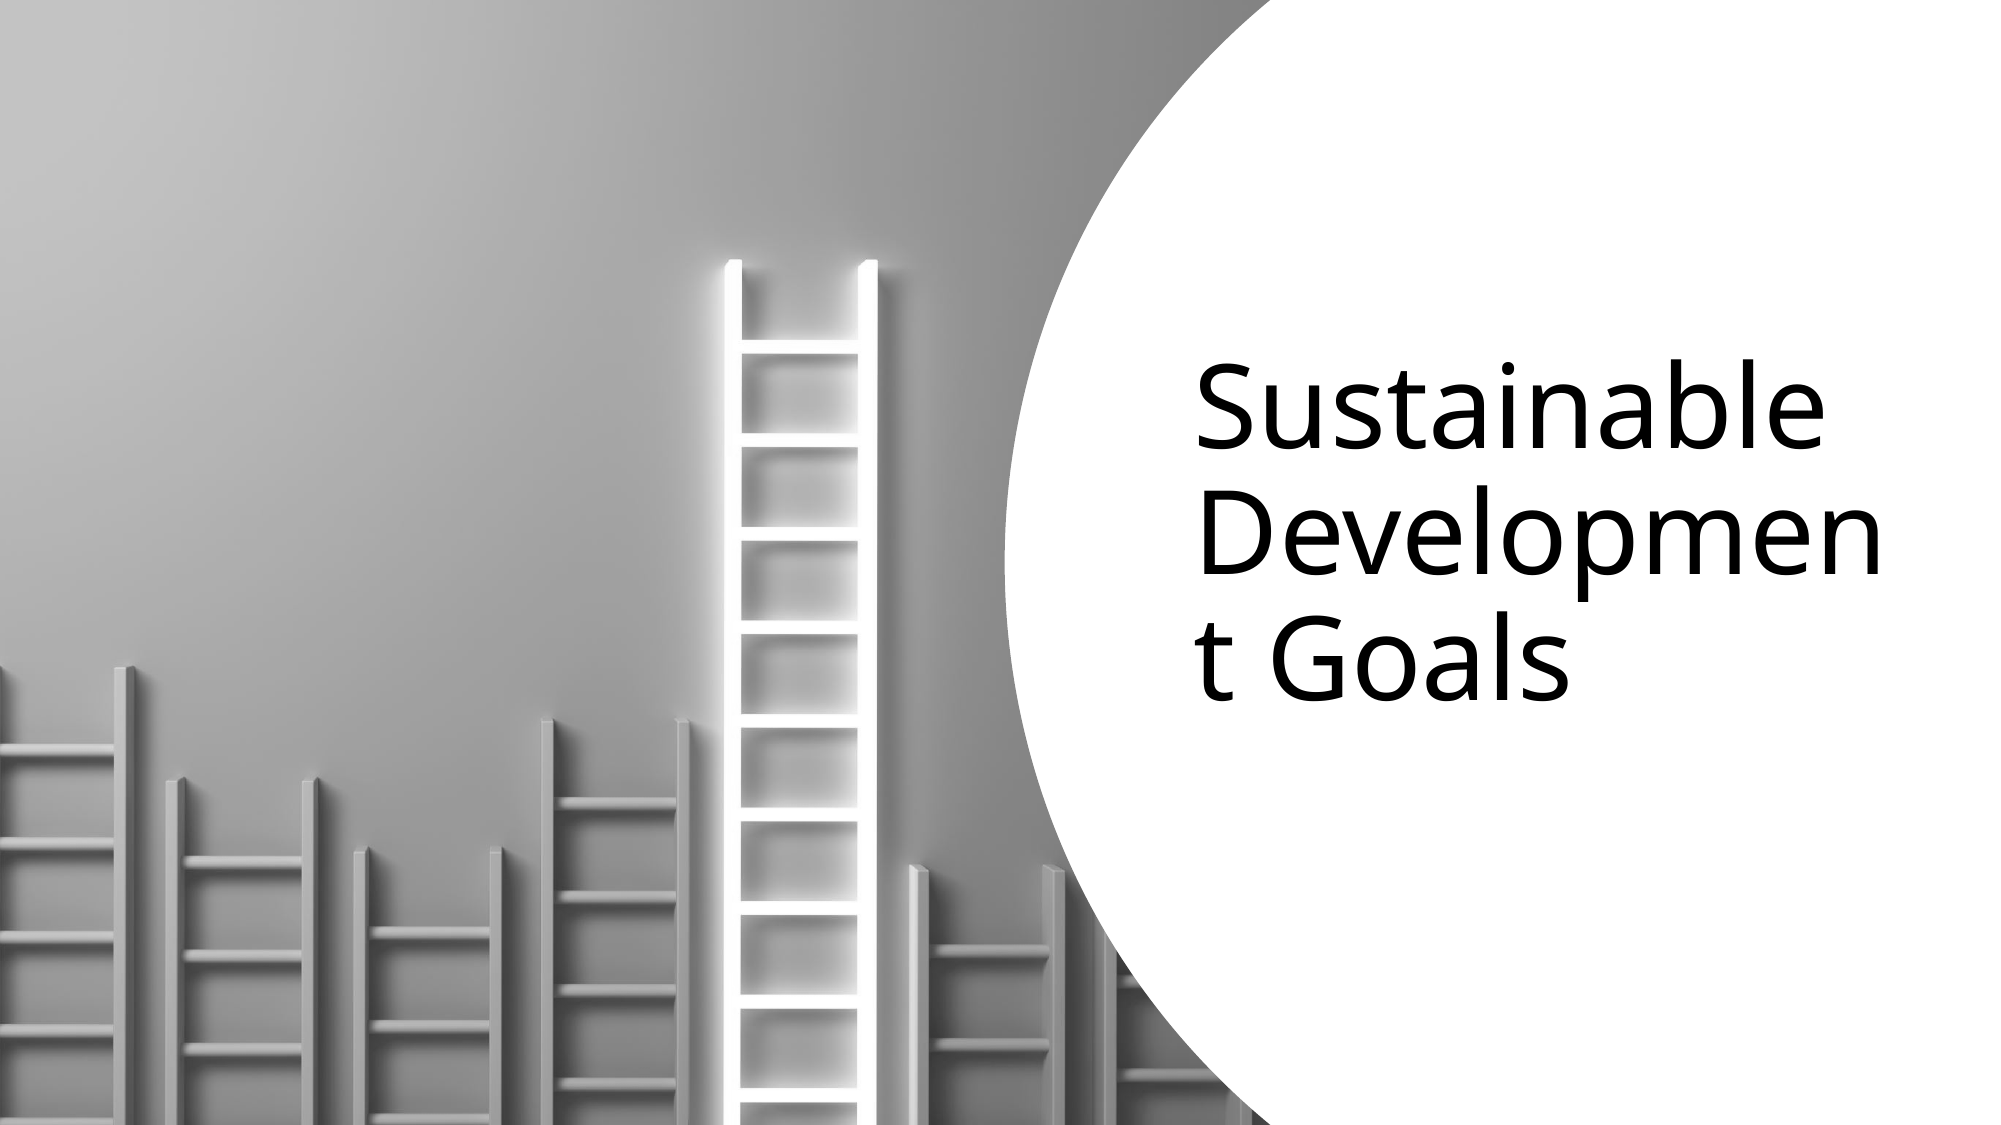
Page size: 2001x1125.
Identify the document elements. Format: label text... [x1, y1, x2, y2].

title Sustainable Development Goals [1274, 163, 1920, 733]
picture [0, 0, 1271, 1125]
